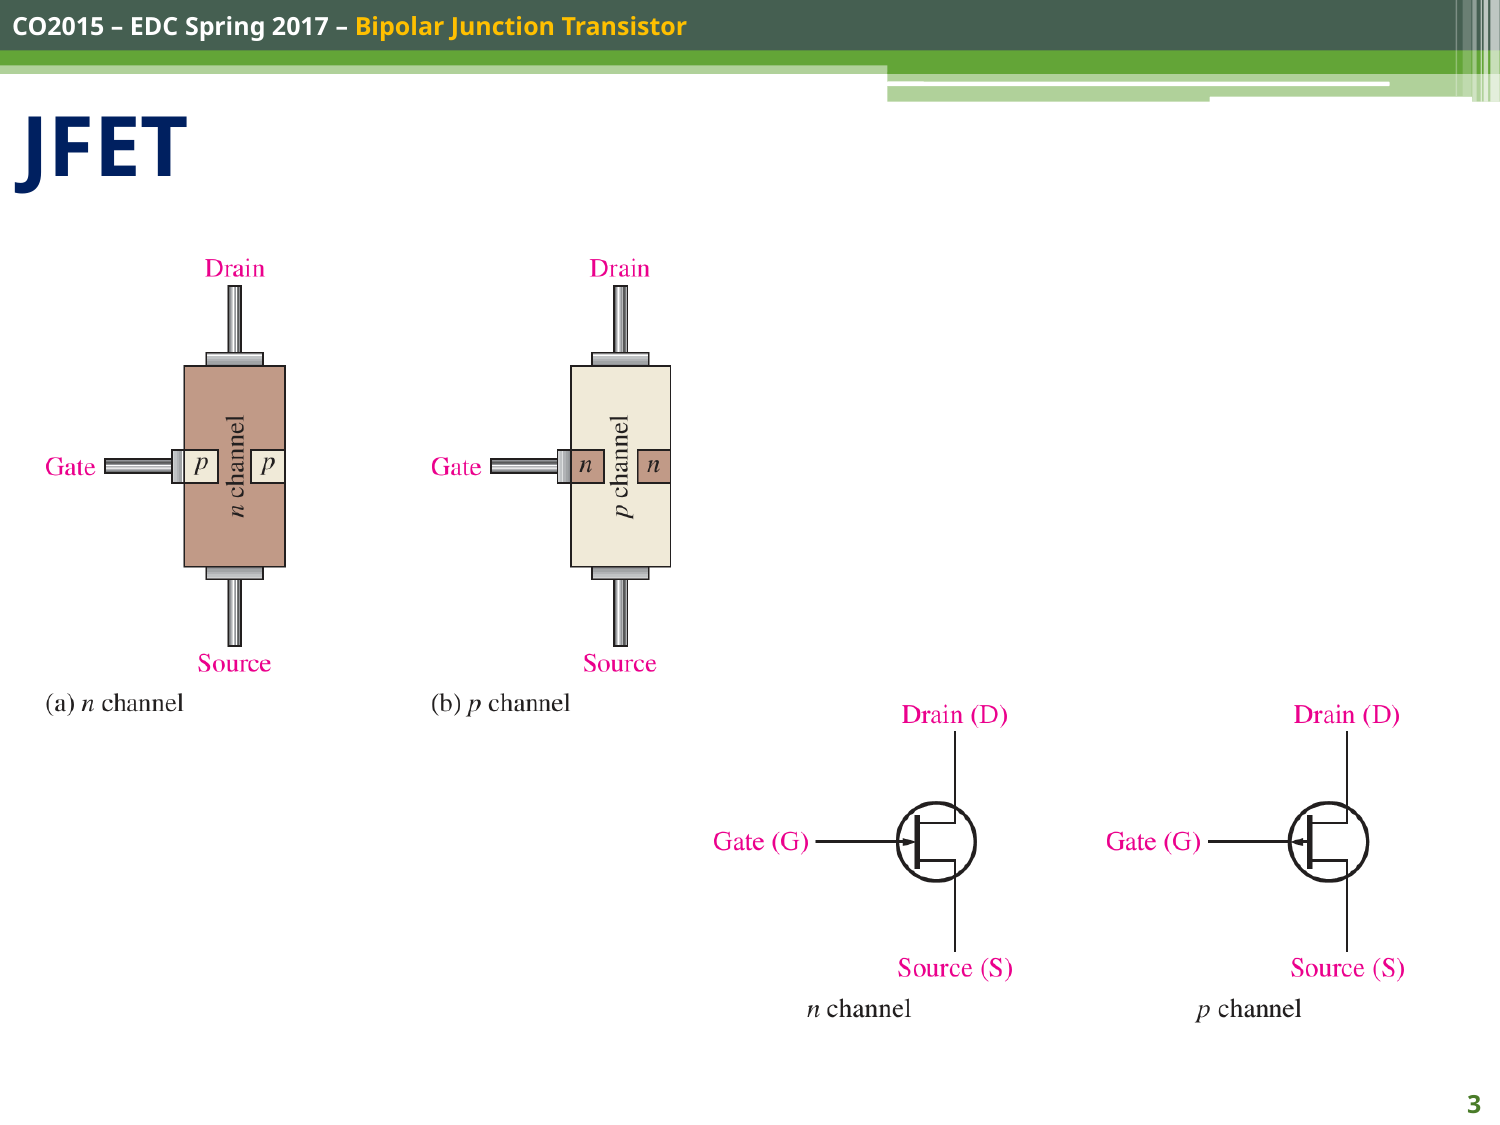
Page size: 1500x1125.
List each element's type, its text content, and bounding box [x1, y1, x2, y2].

title JFET [6, 77, 1485, 209]
picture [27, 255, 1431, 1057]
